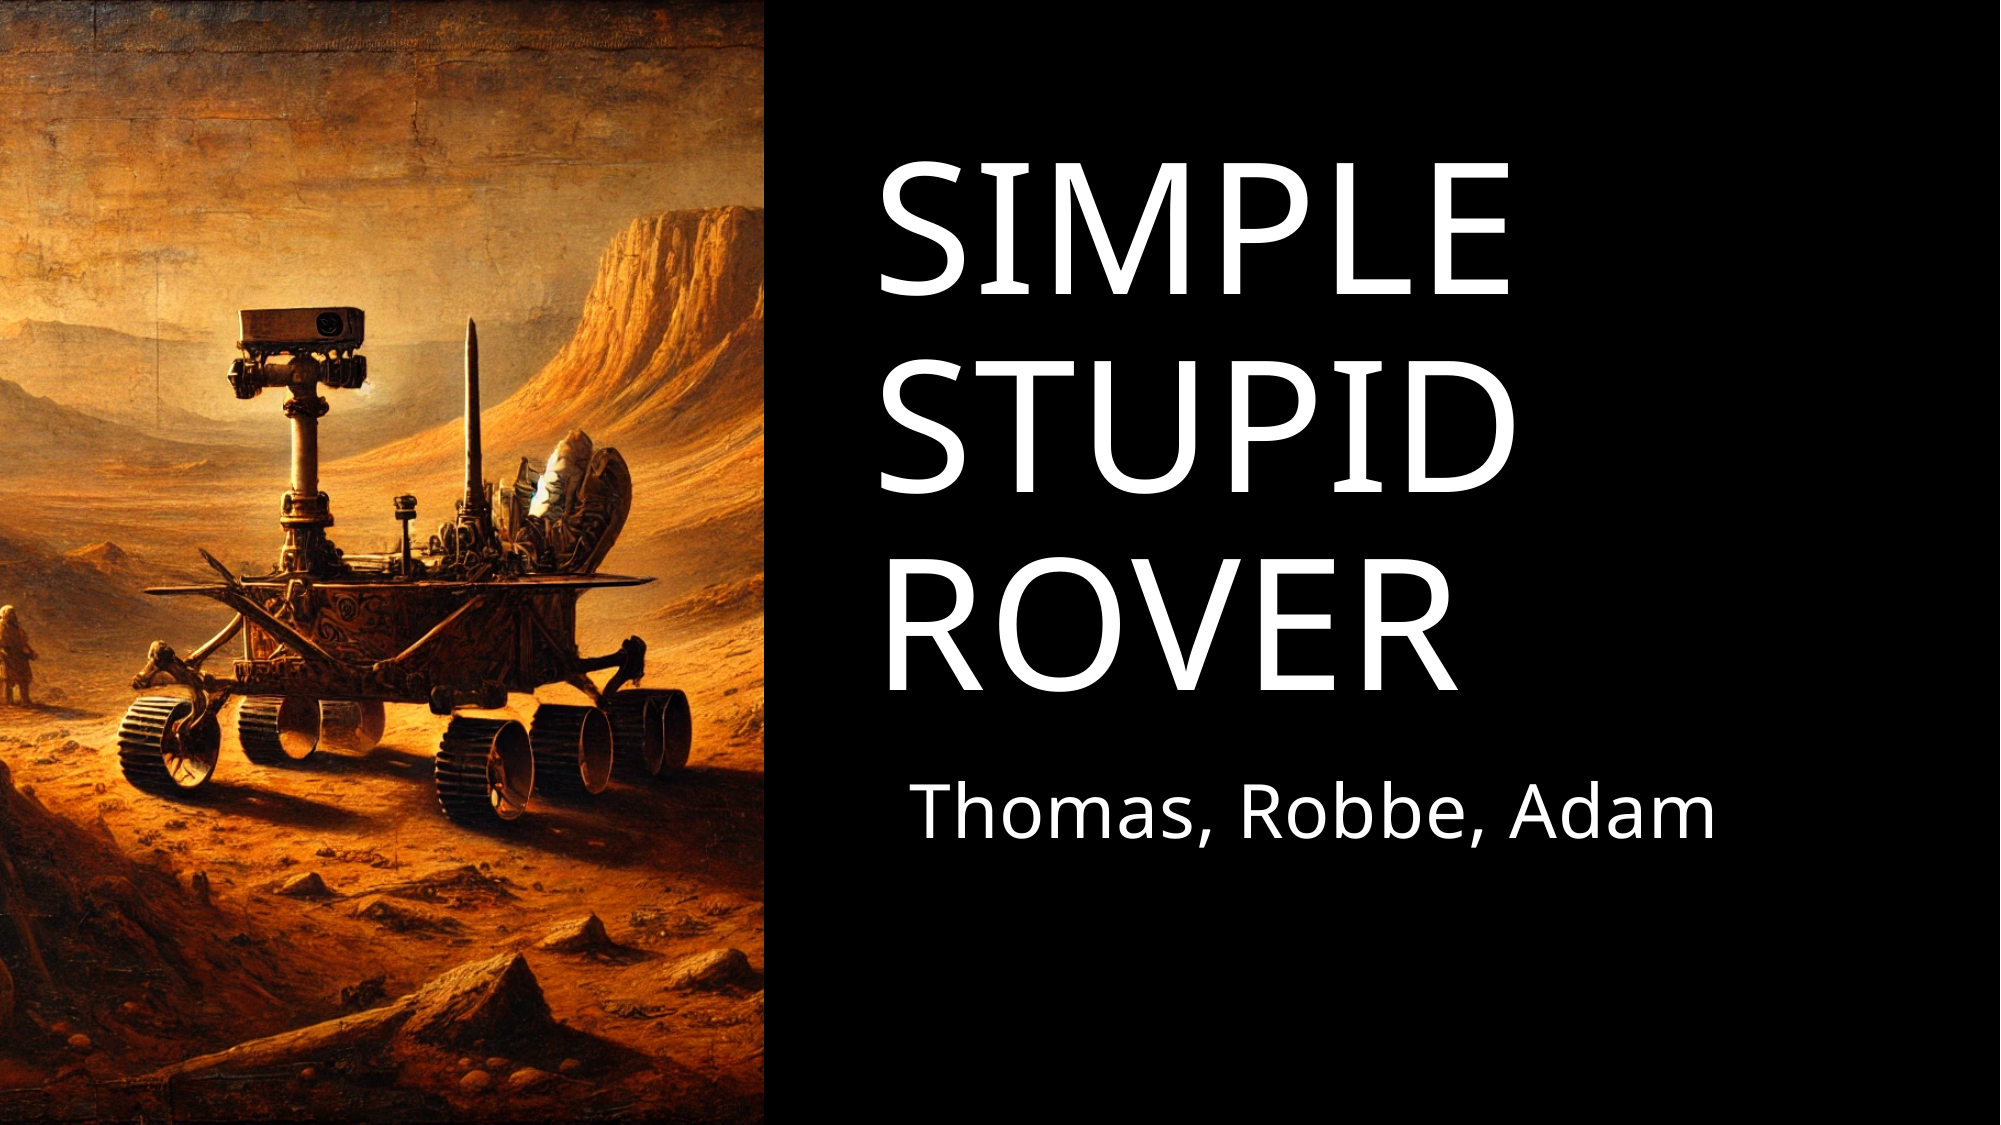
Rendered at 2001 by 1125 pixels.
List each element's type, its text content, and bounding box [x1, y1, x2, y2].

text_box [764, 0, 2000, 1125]
picture [0, 0, 764, 1125]
subtitle Thomas, Robbe, Adam [872, 762, 1843, 983]
title Simple stupid Rover [872, 104, 1843, 731]
